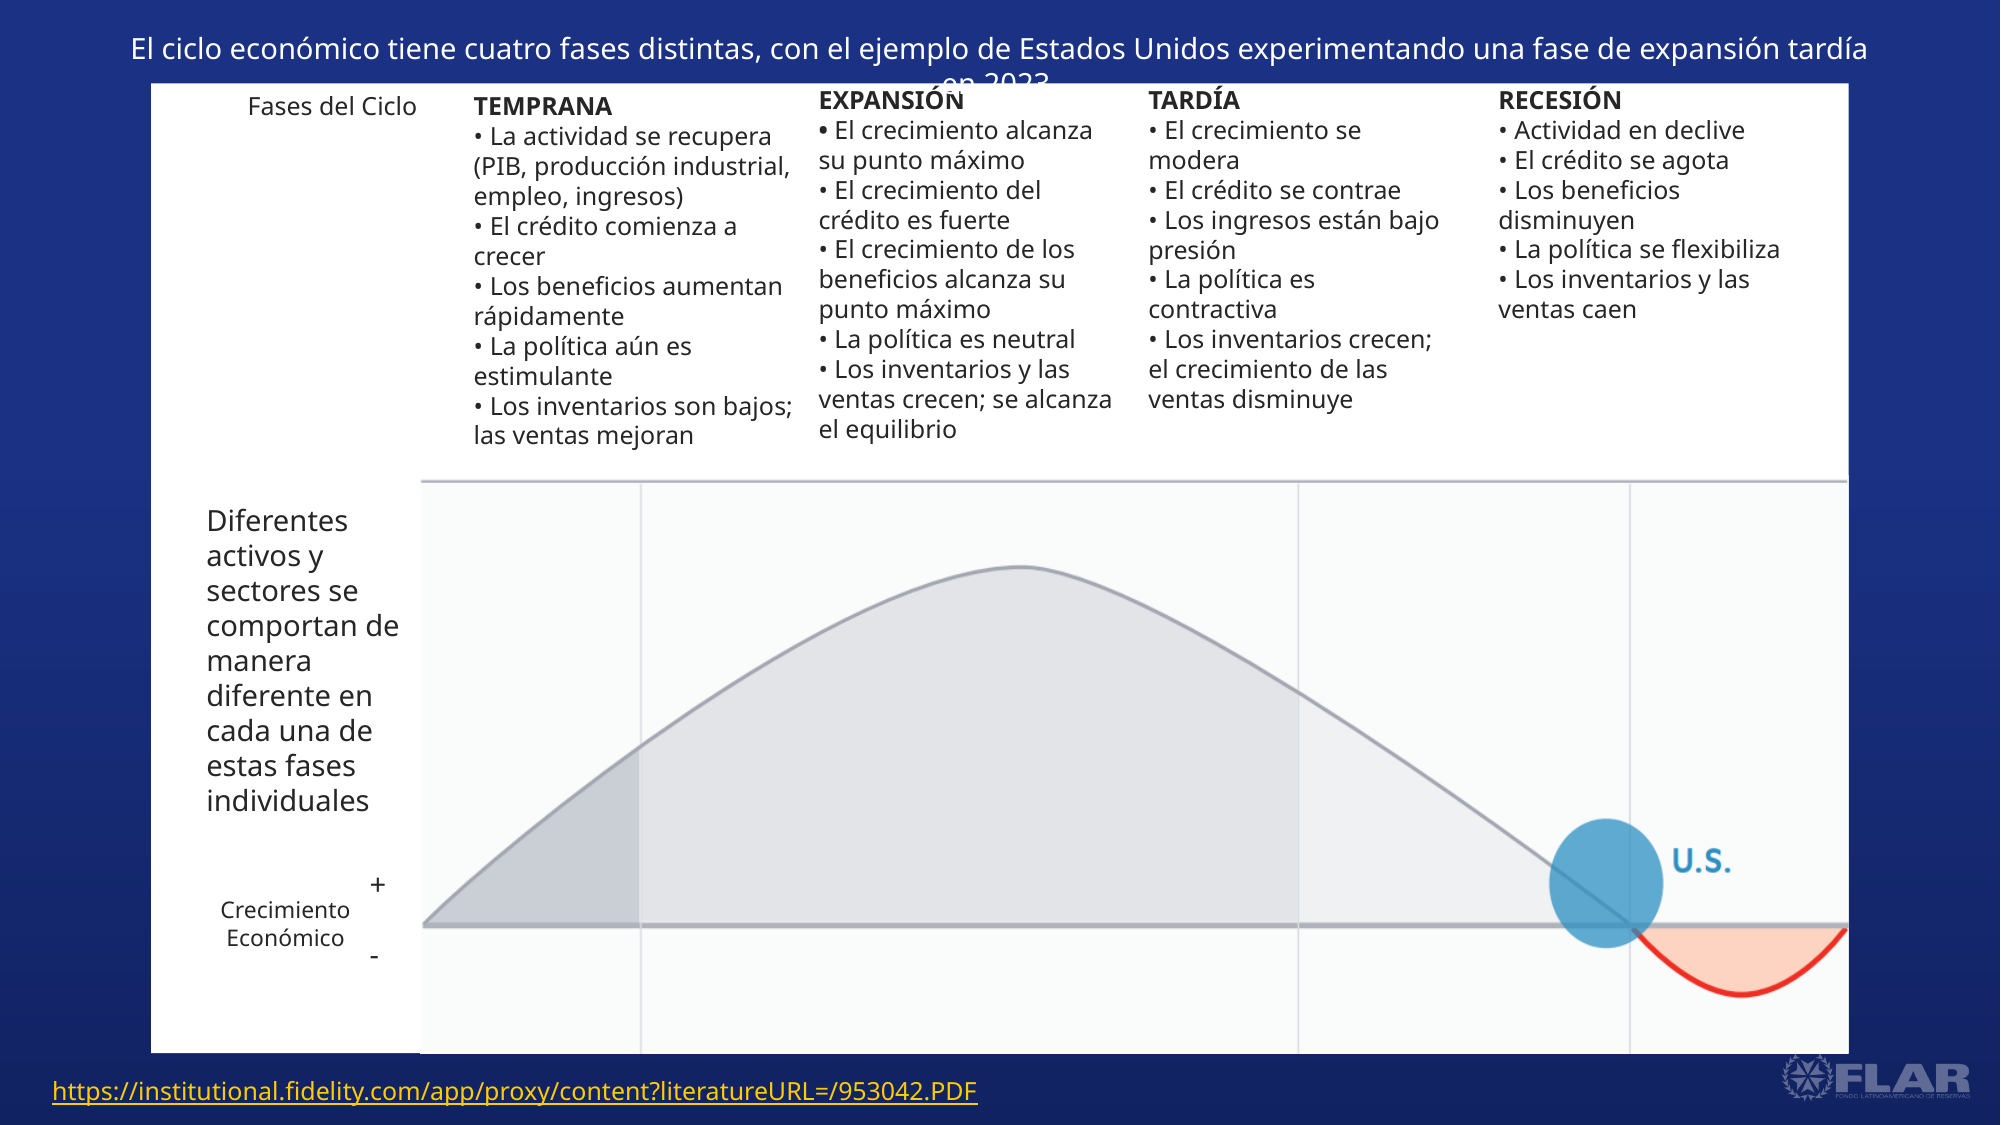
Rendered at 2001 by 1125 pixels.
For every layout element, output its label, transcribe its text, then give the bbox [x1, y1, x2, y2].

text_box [151, 76, 1849, 1054]
picture [1771, 1051, 1979, 1106]
text_box https://institutional.fidelity.com/app/proxy/content?literatureURL=/953042.PDF [37, 1068, 1952, 1118]
text_box El ciclo económico tiene cuatro fases distintas, con el ejemplo de Estados Unidos experimentando una fase de expansión tardía en 2023. [101, 23, 1899, 108]
